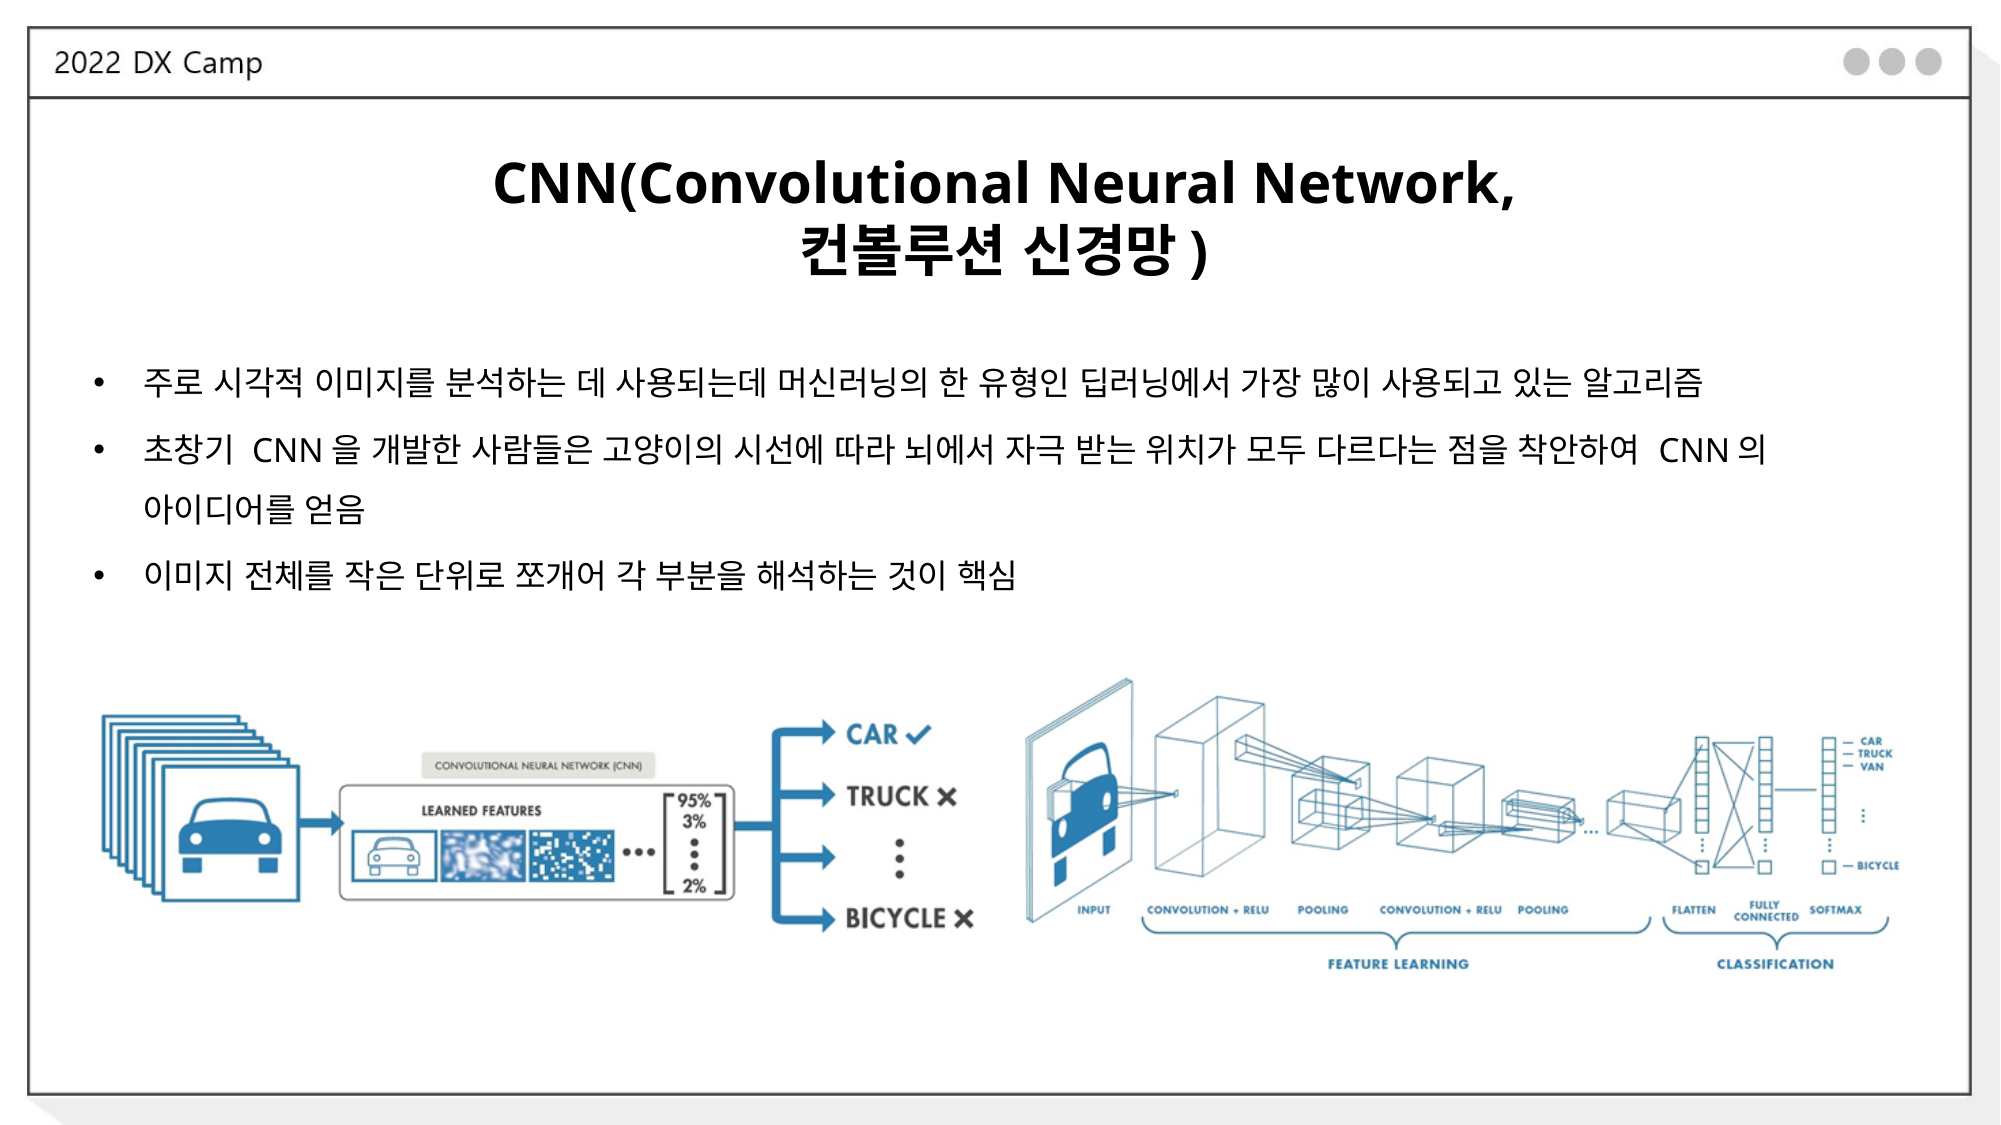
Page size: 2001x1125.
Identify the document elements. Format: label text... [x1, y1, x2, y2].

text_box 주로 시각적 이미지를 분석하는 데 사용되는데 머신러닝의 한 유형인 딥러닝에서 가장 많이 사용되고 있는 알고리즘 초창기 CNN을 개발한 사람들은 고양이의 시선에 따라 뇌에서 자극 받는 위치가 모두 다르다는 점을 착안하여 CNN의 아이디어를 얻음 이미지 전체를 작은 단위로 쪼개어 각 부분을 해석하는 것이 핵심 [83, 337, 1925, 957]
text_box CNN(Convolutional Neural Network, 컨볼루션 신경망) [429, 142, 1580, 288]
picture [0, 0, 2001, 1125]
